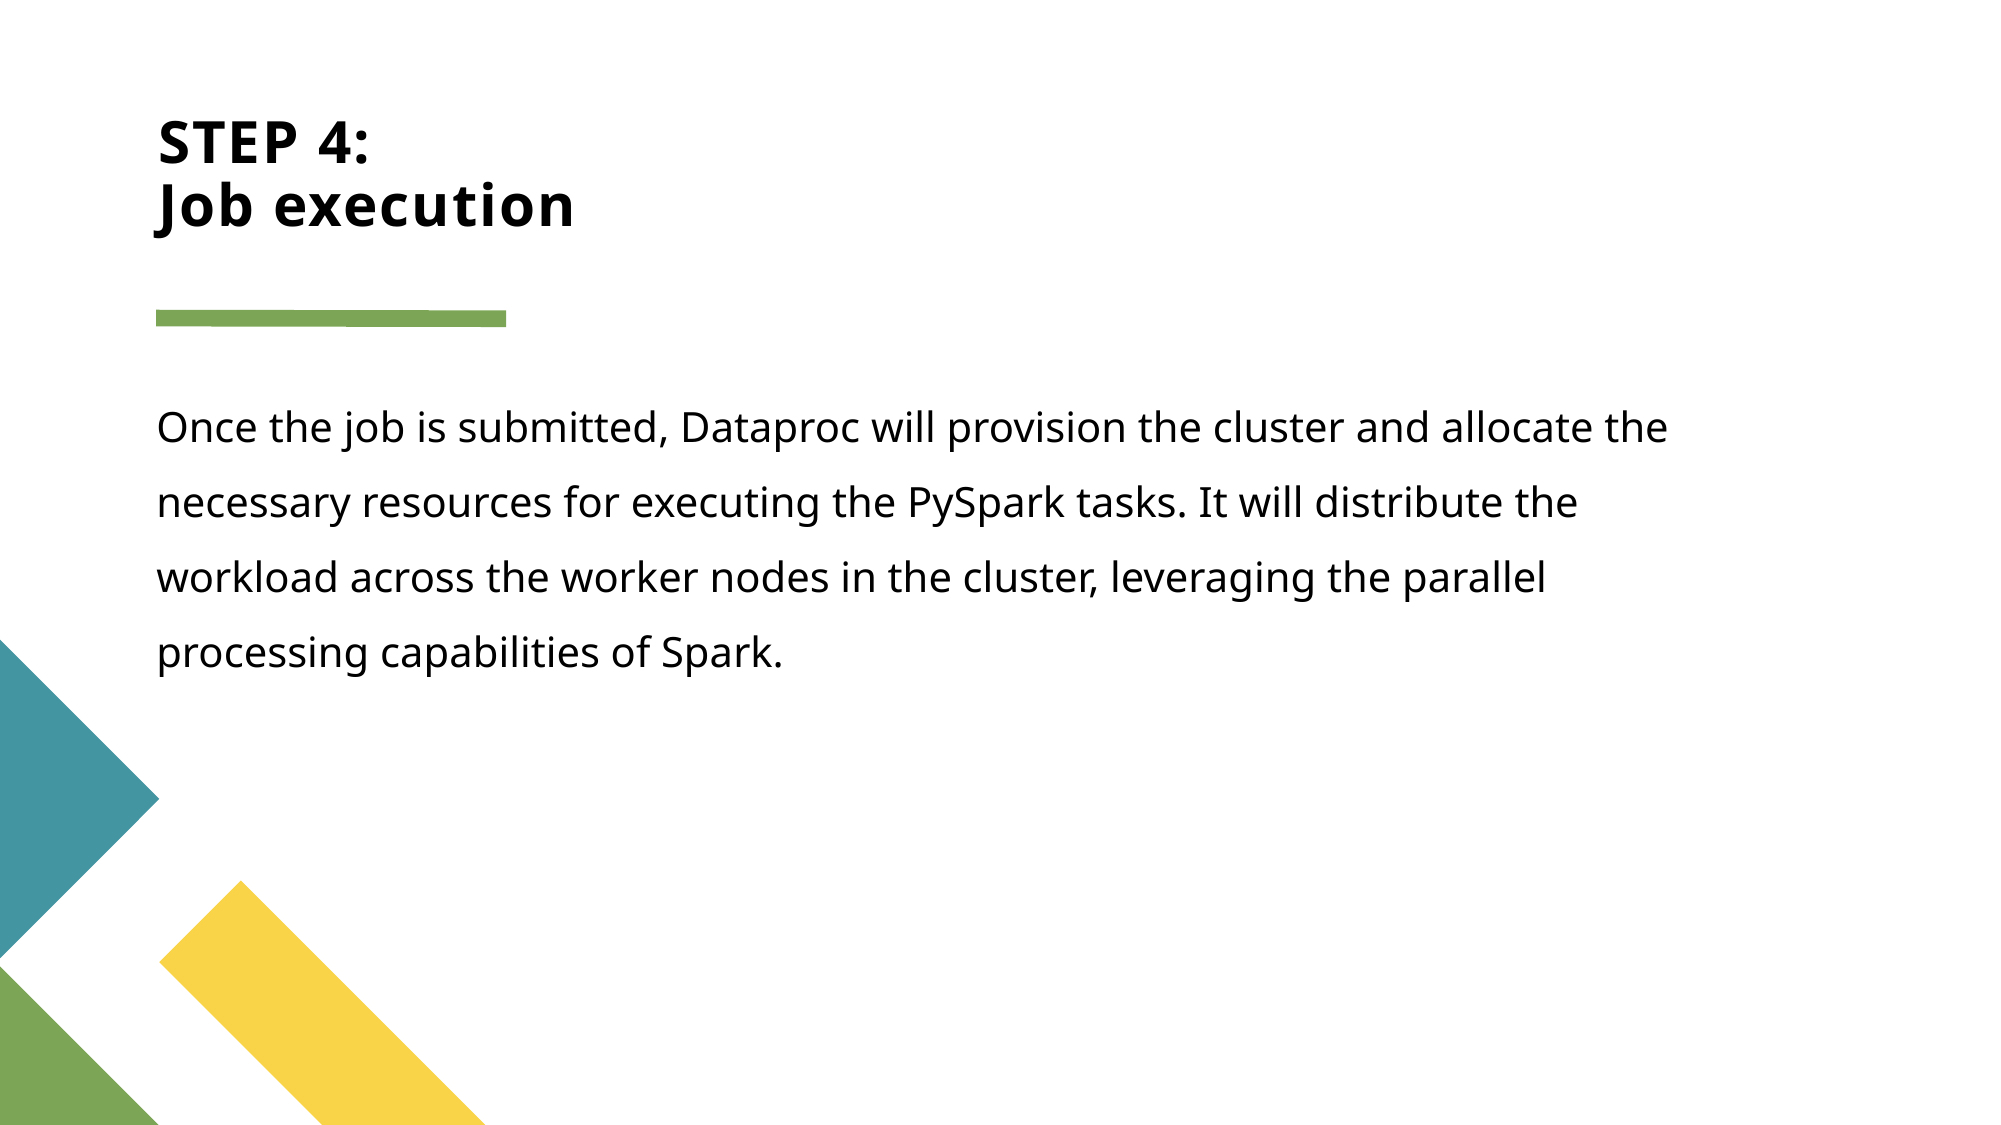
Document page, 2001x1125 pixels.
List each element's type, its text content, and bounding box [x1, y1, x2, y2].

title STEP 4: Job execution [158, 95, 1374, 309]
list Once the job is submitted, Dataproc will provision the cluster and allocate the necessary resources for executing the PySpark tasks. It will distribute the workload across the worker nodes in the cluster, leveraging the parallel processing capabilities of Spark. [156, 375, 1690, 898]
